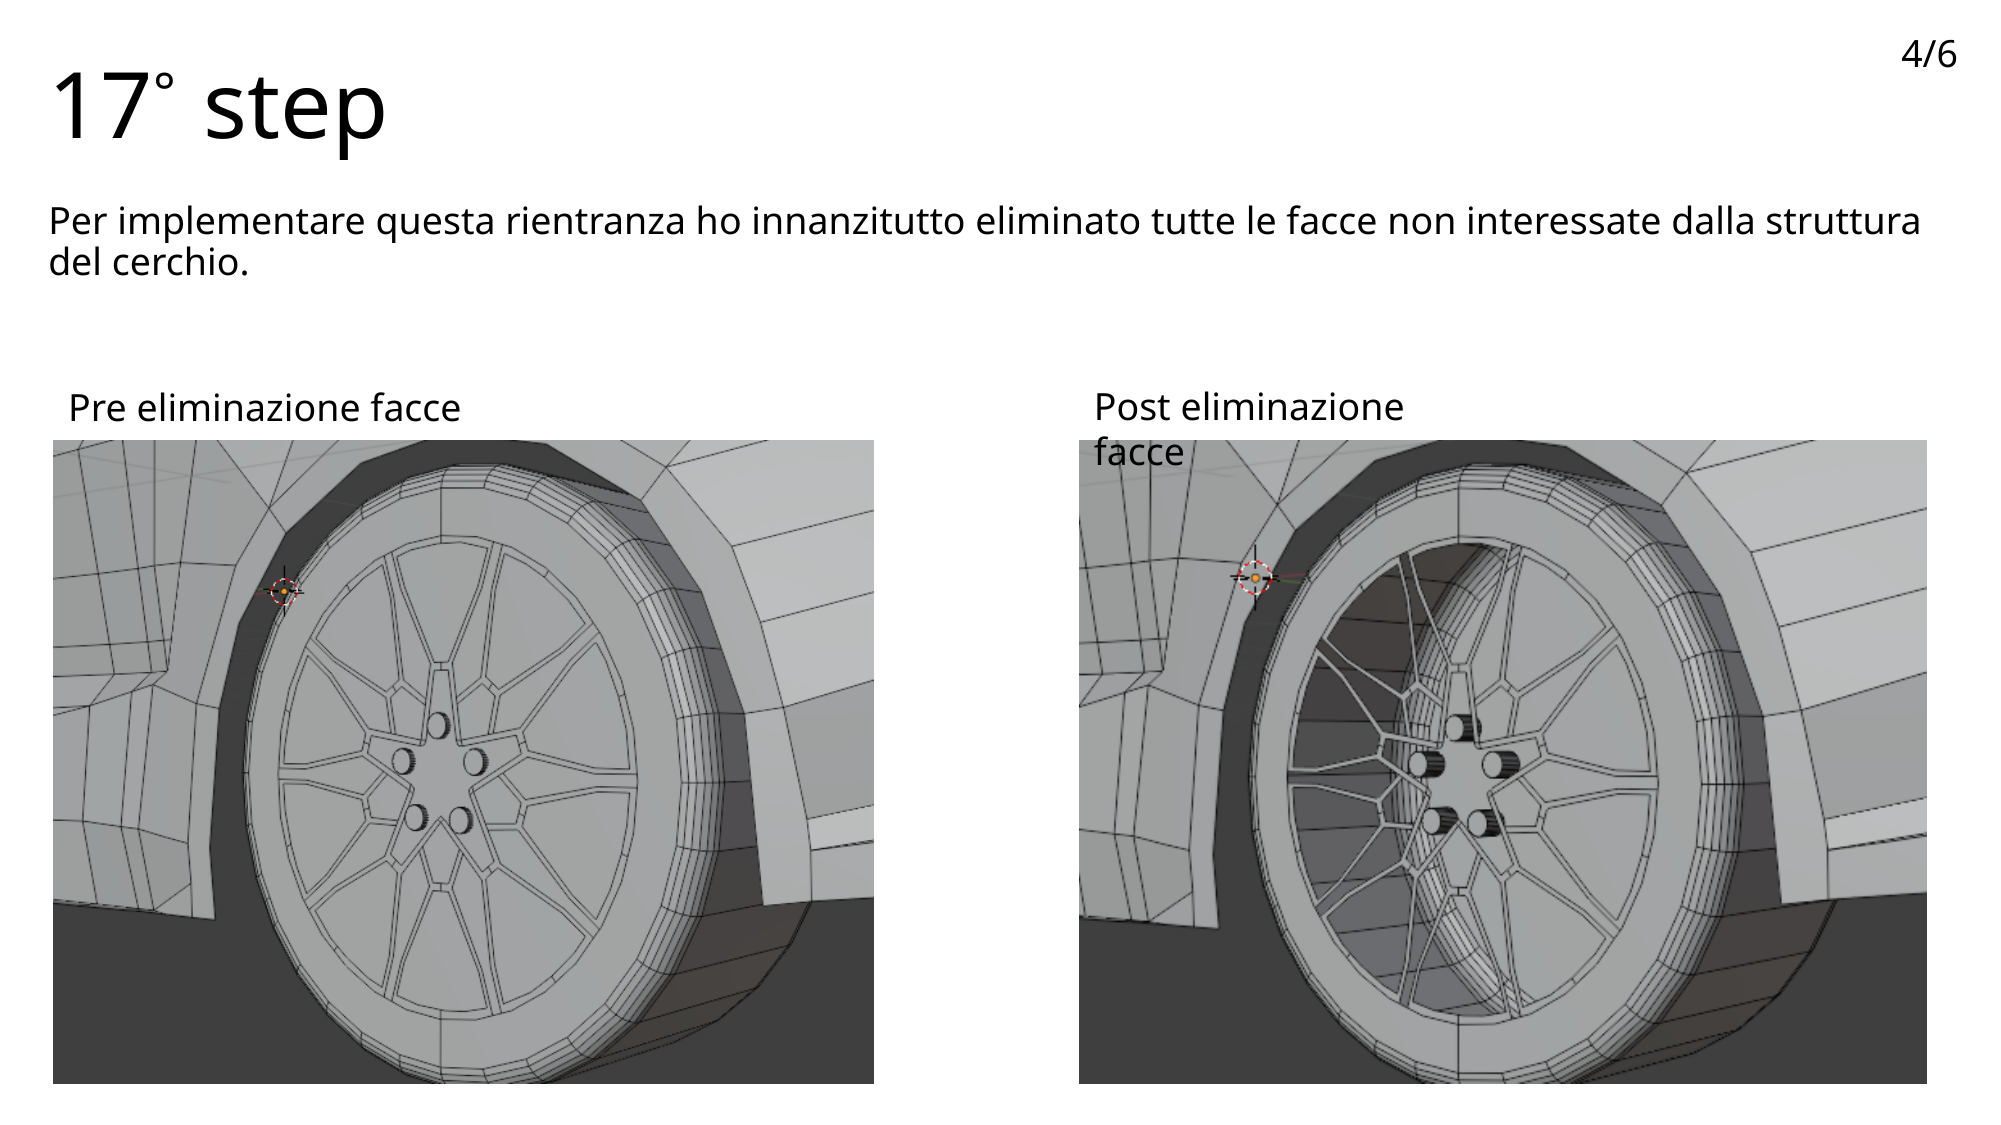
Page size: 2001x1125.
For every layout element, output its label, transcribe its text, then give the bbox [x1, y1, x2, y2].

picture [52, 440, 874, 1084]
text_box Post eliminazione facce [1079, 375, 1509, 440]
list Per implementare questa rientranza ho innanzitutto eliminato tutte le facce non interessate dalla struttura del cerchio. [33, 194, 1967, 1081]
text_box 4/6 [1886, 22, 2000, 82]
title 17° step [33, 0, 1759, 194]
text_box Pre eliminazione facce [53, 376, 483, 437]
picture [1078, 440, 1928, 1084]
